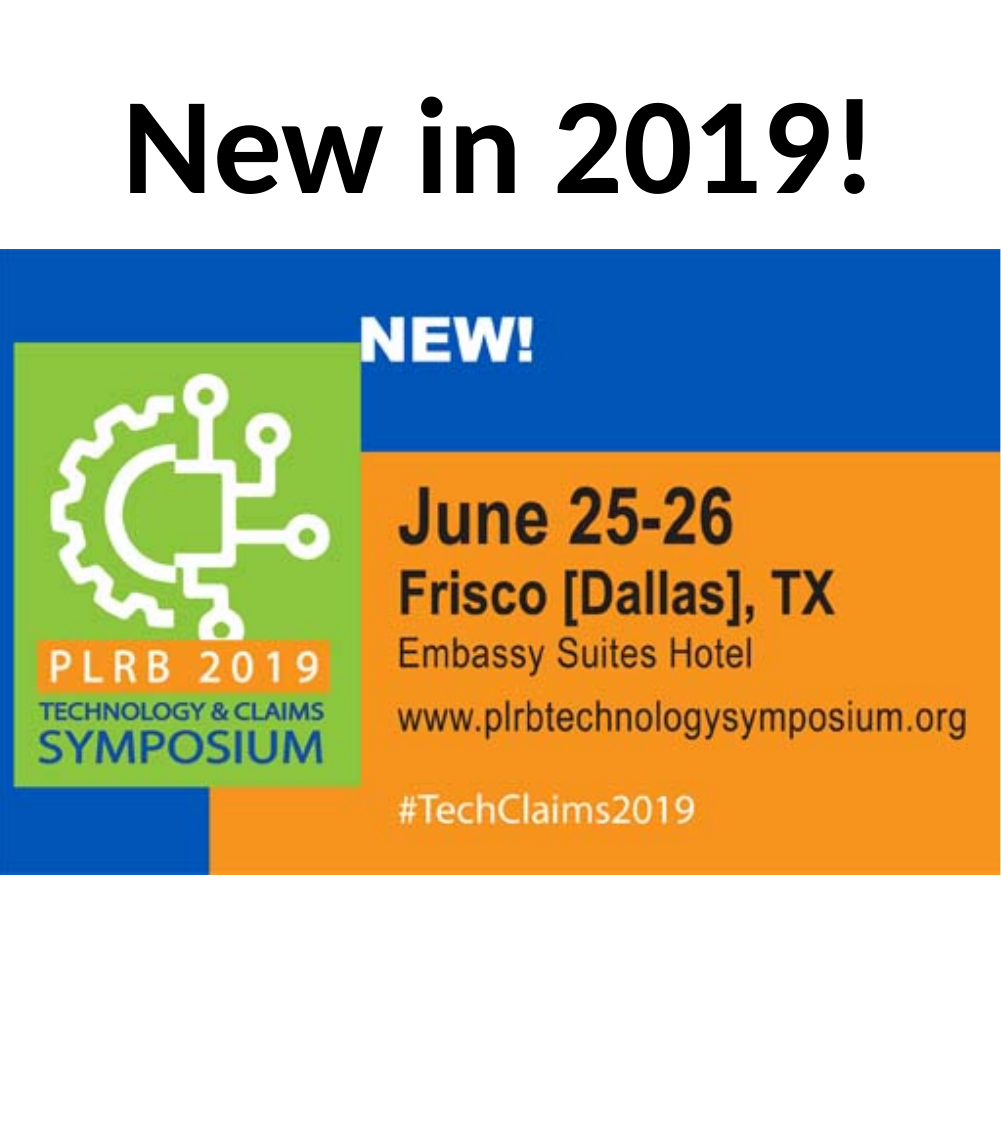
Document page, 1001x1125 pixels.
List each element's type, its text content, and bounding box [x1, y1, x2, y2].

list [0, 249, 1001, 876]
title New in 2019! [50, 45, 951, 233]
